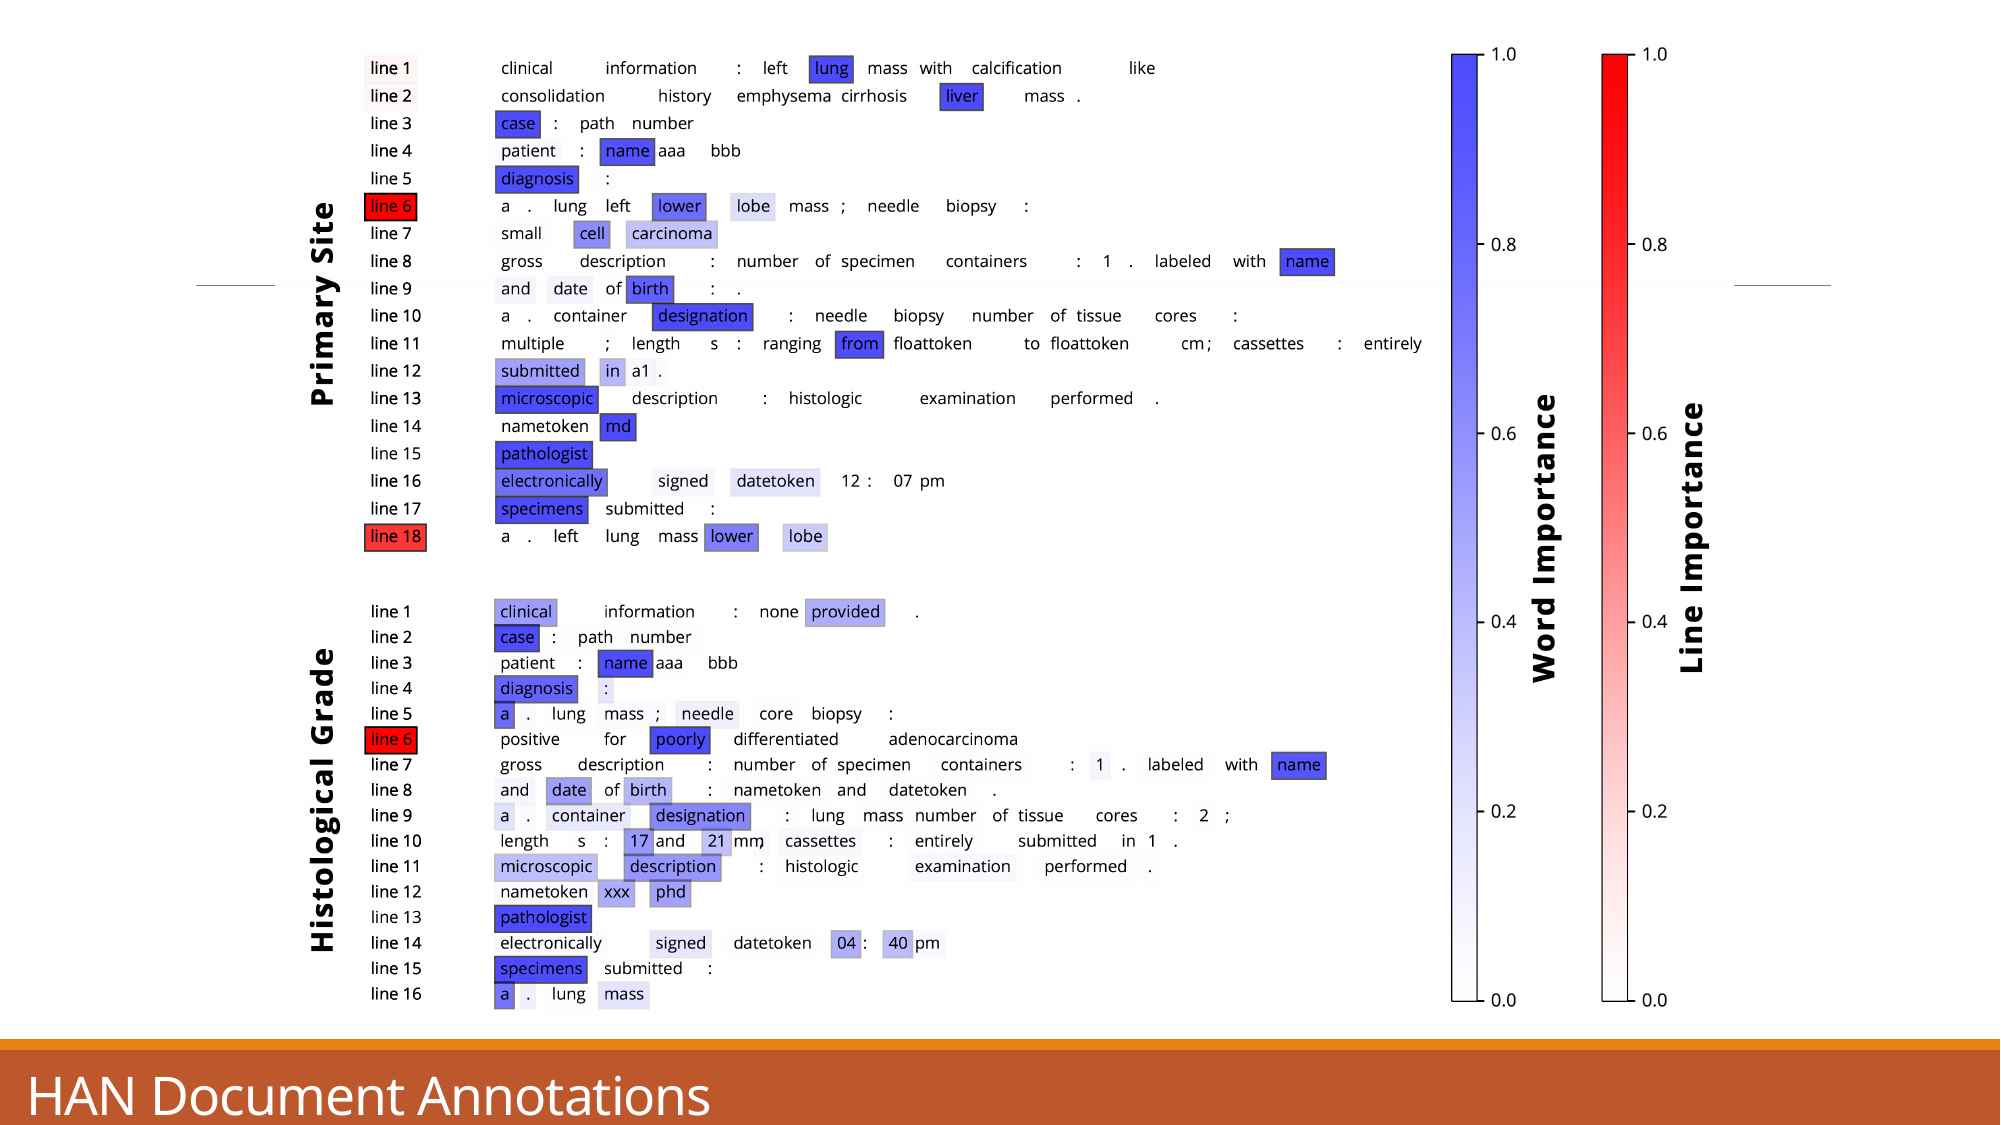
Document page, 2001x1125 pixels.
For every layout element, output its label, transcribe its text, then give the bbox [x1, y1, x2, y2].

picture [274, 30, 1735, 1029]
title HAN Document Annotations [11, 1031, 844, 1125]
